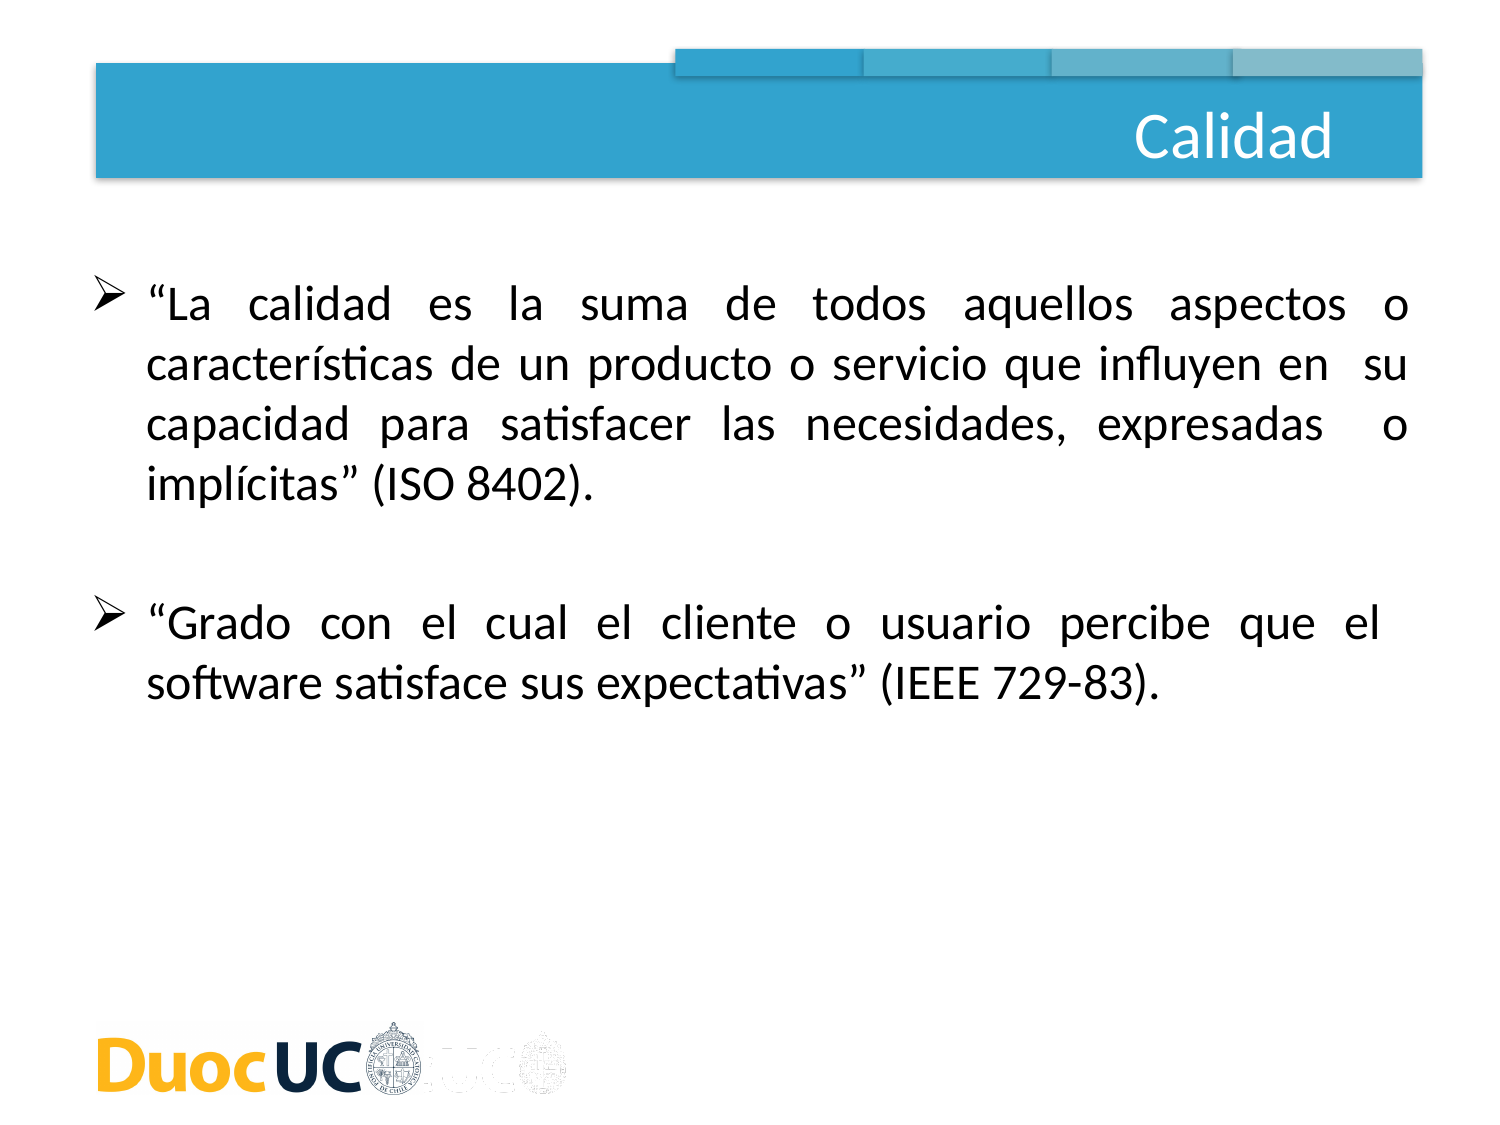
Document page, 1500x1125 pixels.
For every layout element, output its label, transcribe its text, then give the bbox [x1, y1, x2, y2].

title Calidad [0, 38, 1350, 226]
picture [96, 1021, 566, 1095]
list “La calidad es la suma de todos aquellos aspectos o características de un producto o servicio que influyen en su capacidad para satisfacer las necesidades, expresadas o implícitas” (ISO 8402). “Grado con el cual el cliente o usuario percibe que el software satisface sus expectativas” (IEEE 729-83). [75, 262, 1425, 1005]
